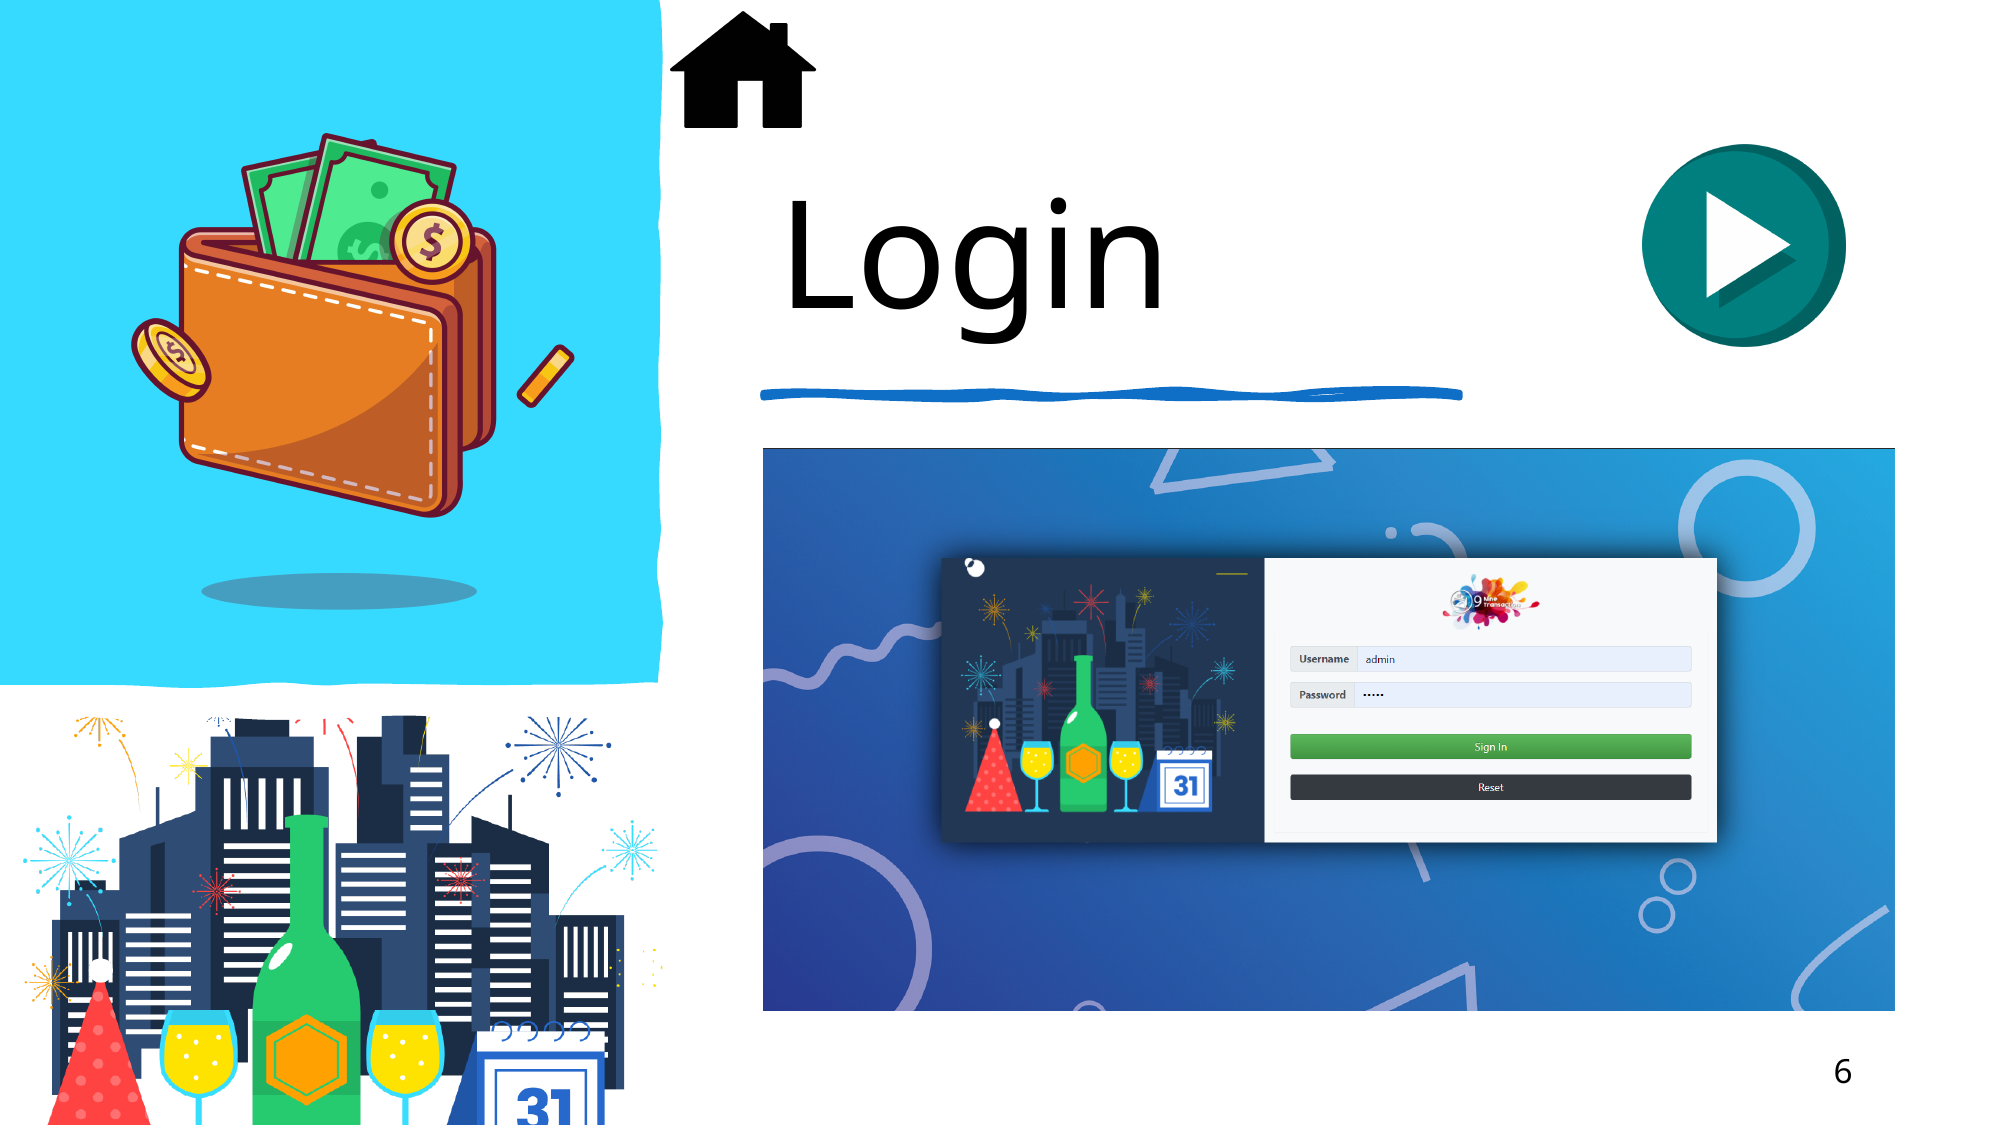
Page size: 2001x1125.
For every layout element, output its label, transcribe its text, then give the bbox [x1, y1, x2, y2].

picture [0, 715, 663, 1125]
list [763, 448, 1895, 1011]
picture [1642, 144, 1846, 347]
picture [0, 0, 663, 688]
slide_number 6 [1417, 1042, 1868, 1103]
title Login [763, 53, 1895, 347]
picture [667, 0, 819, 145]
